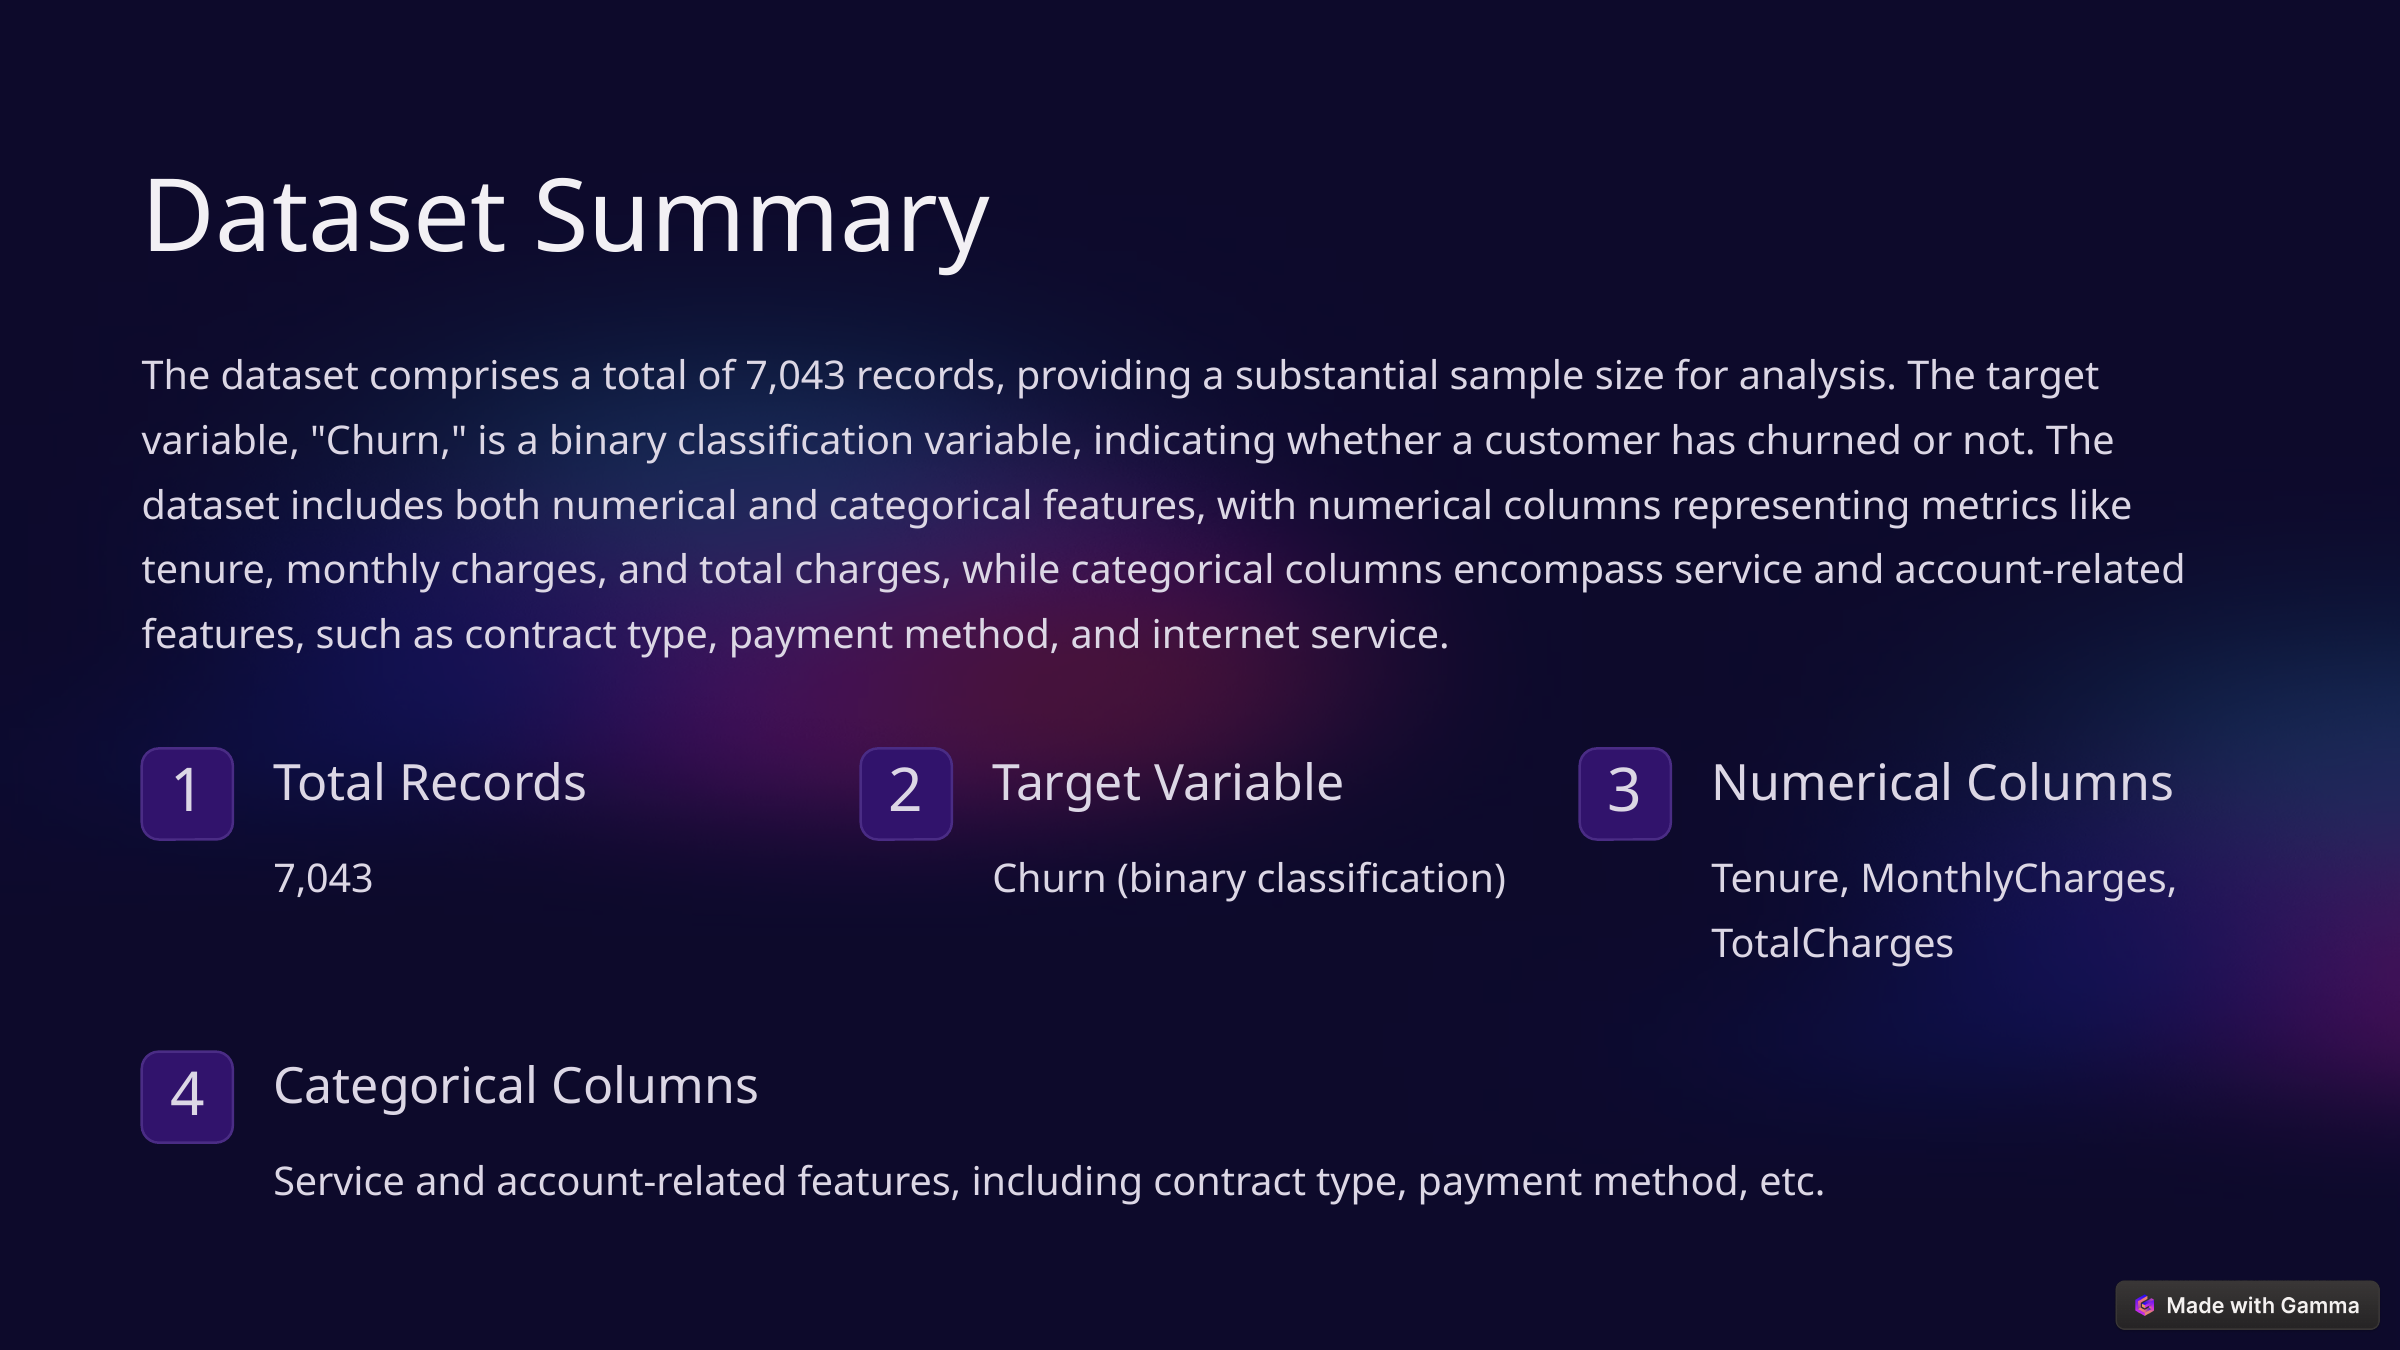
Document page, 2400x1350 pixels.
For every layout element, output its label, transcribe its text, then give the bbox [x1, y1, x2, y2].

text_box 1 [176, 763, 199, 825]
text_box 3 [1608, 763, 1643, 825]
text_box [1579, 748, 1671, 840]
text_box The dataset comprises a total of 7,043 records, providing a substantial sample size for analysis. The target variable, "Churn," is a binary classification variable, indicating whether a customer has churned or not. The dataset includes both numerical and categorical features, with numerical columns representing metrics like tenure, monthly charges, and total charges, while categorical columns encompass service and account-related features, such as contract type, payment method, and internet service. [141, 333, 2259, 658]
text_box [860, 748, 952, 840]
text_box Categorical Columns [273, 1051, 802, 1115]
text_box Target Variable [992, 748, 1499, 812]
text_box 4 [167, 1066, 208, 1128]
text_box 2 [888, 763, 924, 825]
text_box Dataset Summary [141, 145, 1155, 273]
text_box Total Records [273, 748, 780, 812]
text_box 7,043 [273, 835, 821, 901]
picture [2106, 1271, 2389, 1339]
text_box Churn (binary classification) [992, 835, 1540, 901]
text_box [141, 748, 233, 840]
text_box Numerical Columns [1711, 748, 2218, 812]
text_box Service and account-related features, including contract type, payment method, etc. [273, 1139, 2259, 1204]
text_box [141, 1051, 233, 1143]
text_box Tenure, MonthlyCharges, TotalCharges [1711, 835, 2259, 966]
